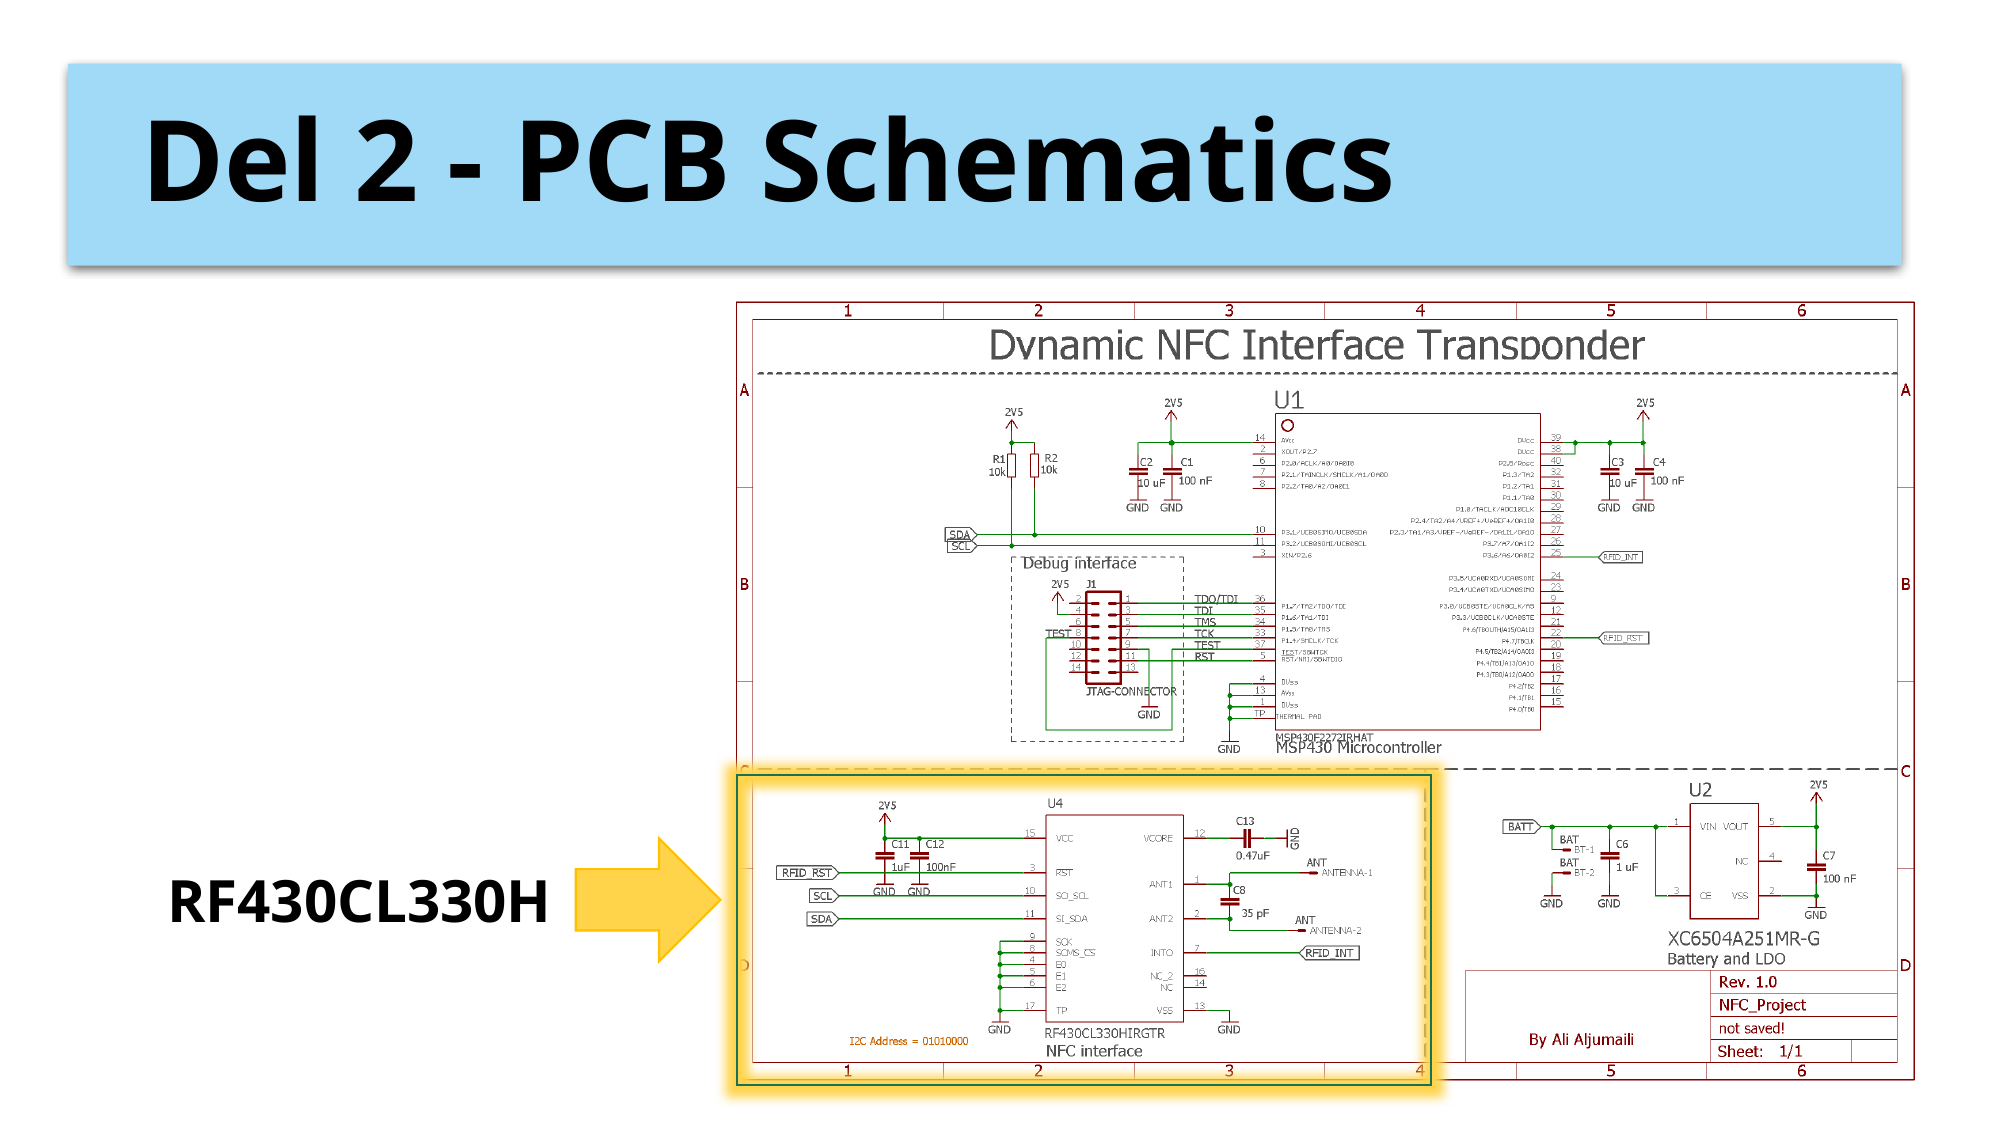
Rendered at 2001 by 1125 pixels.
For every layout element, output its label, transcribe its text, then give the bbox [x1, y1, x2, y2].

picture [736, 297, 1919, 1085]
text_box RF430CL330H [152, 856, 567, 942]
title Del 2 - PCB Schematics [67, 63, 1902, 266]
text_box [574, 835, 717, 964]
